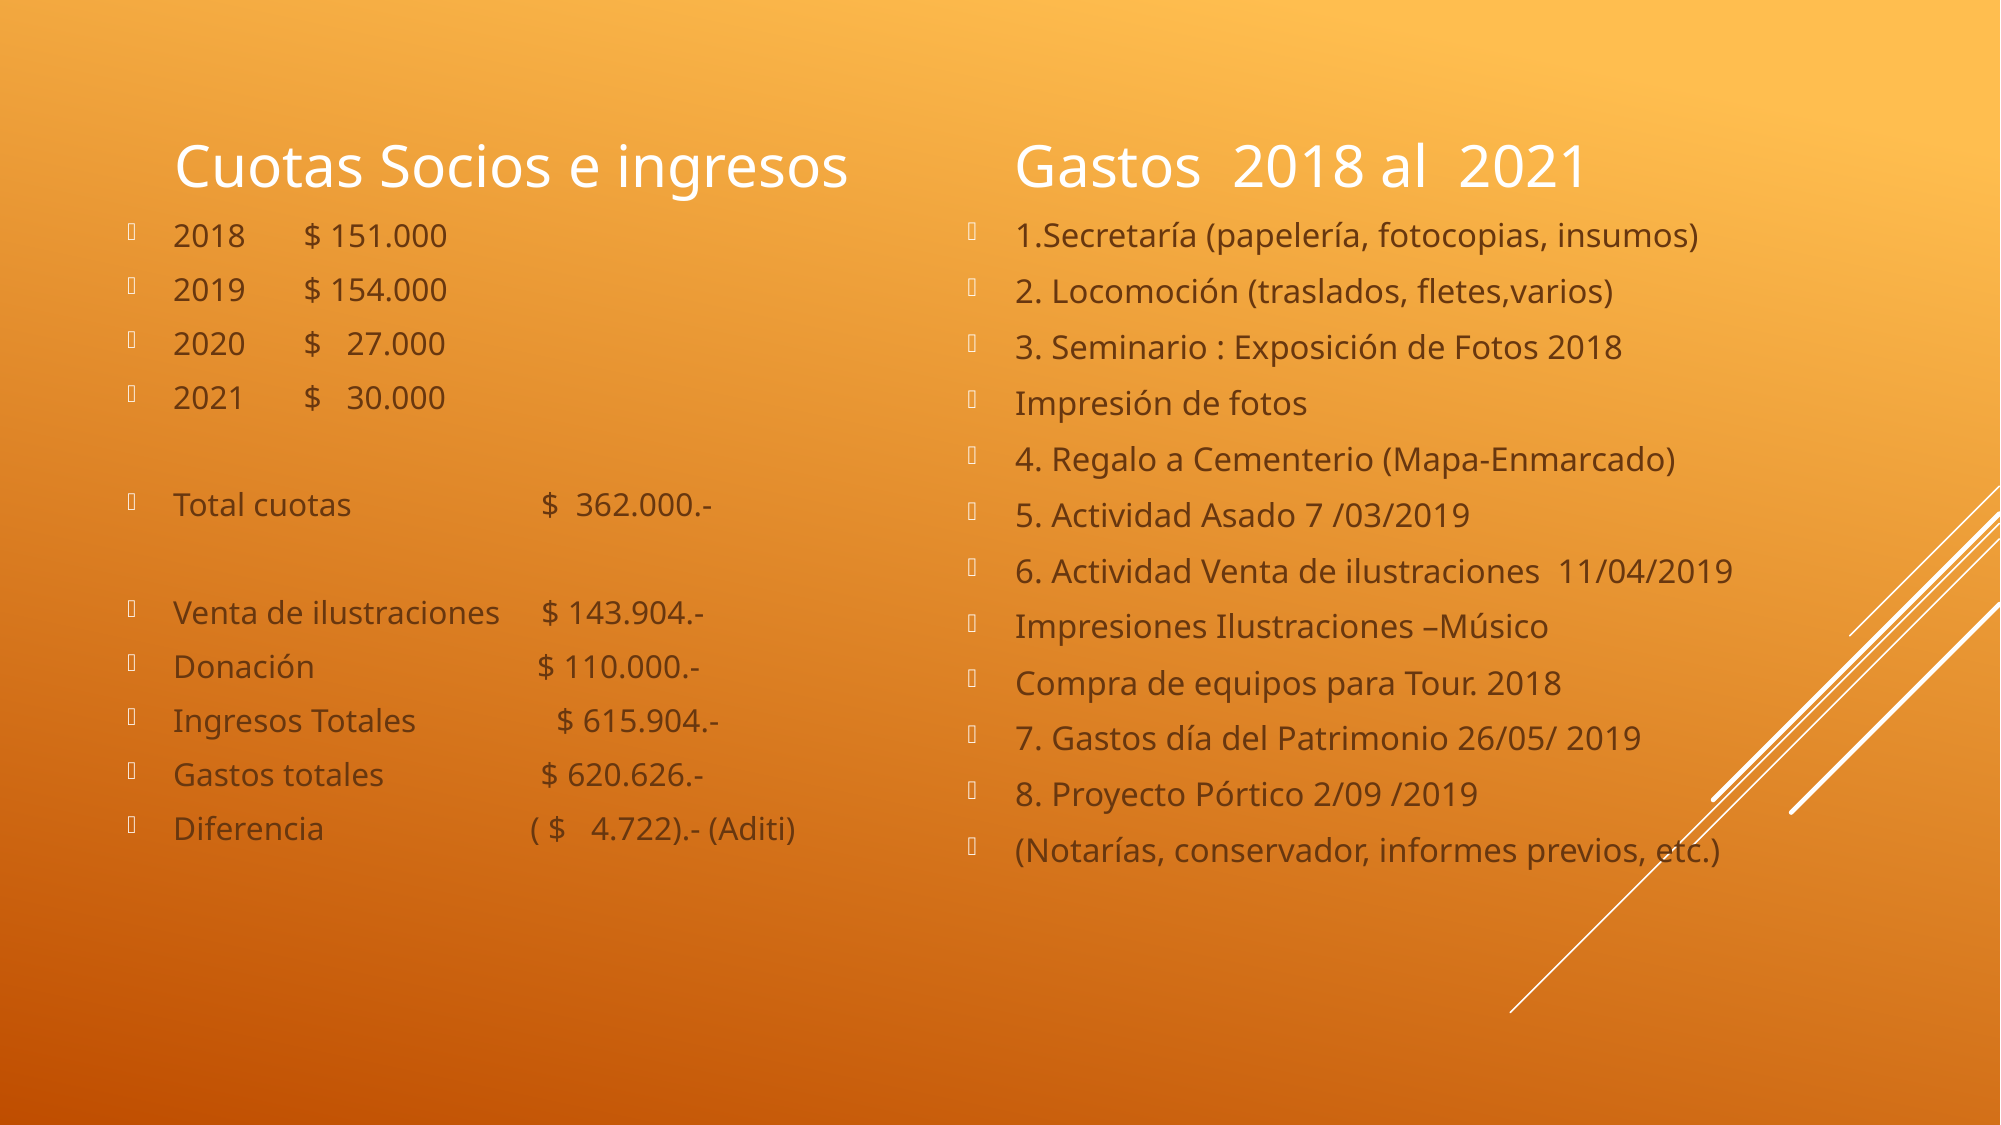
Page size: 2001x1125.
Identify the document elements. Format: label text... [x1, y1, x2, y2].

list Gastos 2018 al 2021 [999, 112, 1763, 207]
list 2018 $ 151.000 2019 $ 154.000 2020 $ 27.000 2021 $ 30.000 Total cuotas $ 362.000.- Venta de ilustraciones $ 143.904.- Donación $ 110.000.- Ingresos Totales $ 615.904.- Gastos totales $ 620.626.- Diferencia ( $ 4.722).- (Aditi) [112, 208, 923, 860]
list Cuotas Socios e ingresos [159, 112, 923, 207]
list 1.Secretaría (papelería, fotocopias, insumos) 2. Locomoción (traslados, fletes,varios) 3. Seminario : Exposición de Fotos 2018 Impresión de fotos 4. Regalo a Cementerio (Mapa-Enmarcado) 5. Actividad Asado 7 /03/2019 6. Actividad Venta de ilustraciones 11/04/2019 Impresiones Ilustraciones –Músico Compra de equipos para Tour. 2018 7. Gastos día del Patrimonio 26/05/ 2019 8. Proyecto Pórtico 2/09 /2019 (Notarías, conservador, informes previos, etc.) [952, 207, 1762, 943]
